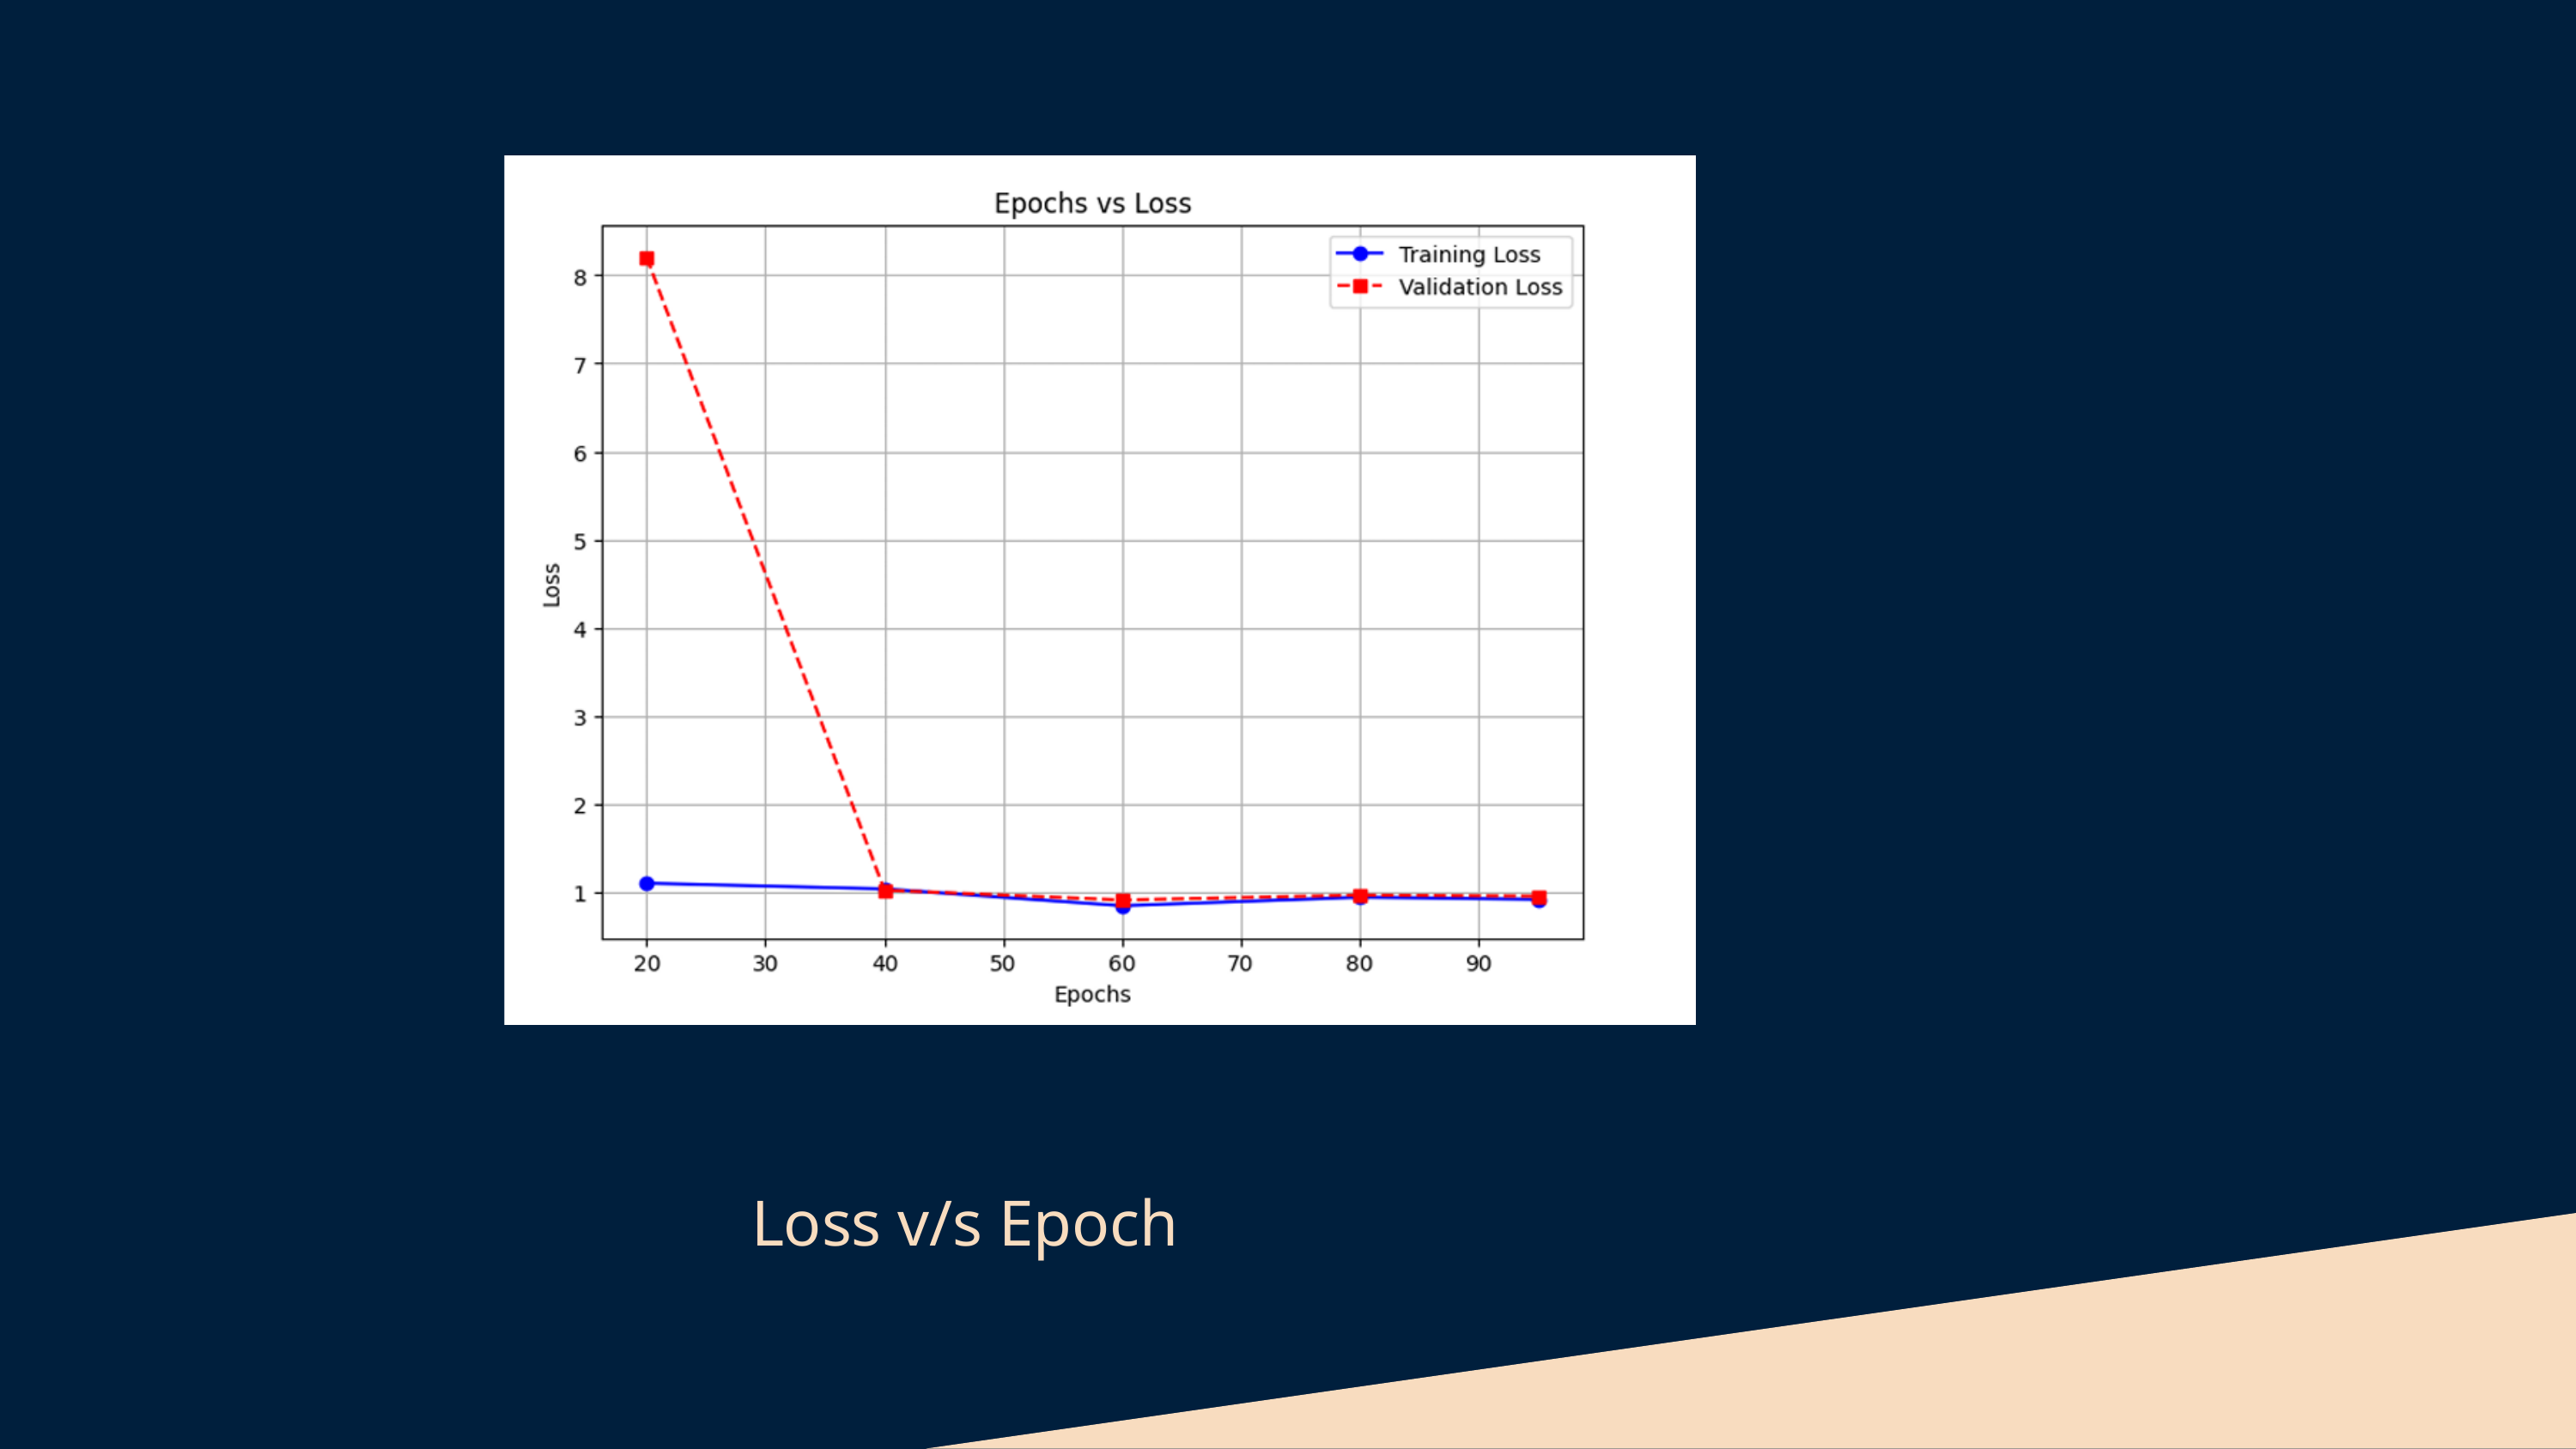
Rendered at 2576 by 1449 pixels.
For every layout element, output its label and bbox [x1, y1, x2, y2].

text_box [504, 155, 1696, 1025]
text_box [0, 1140, 2576, 1449]
